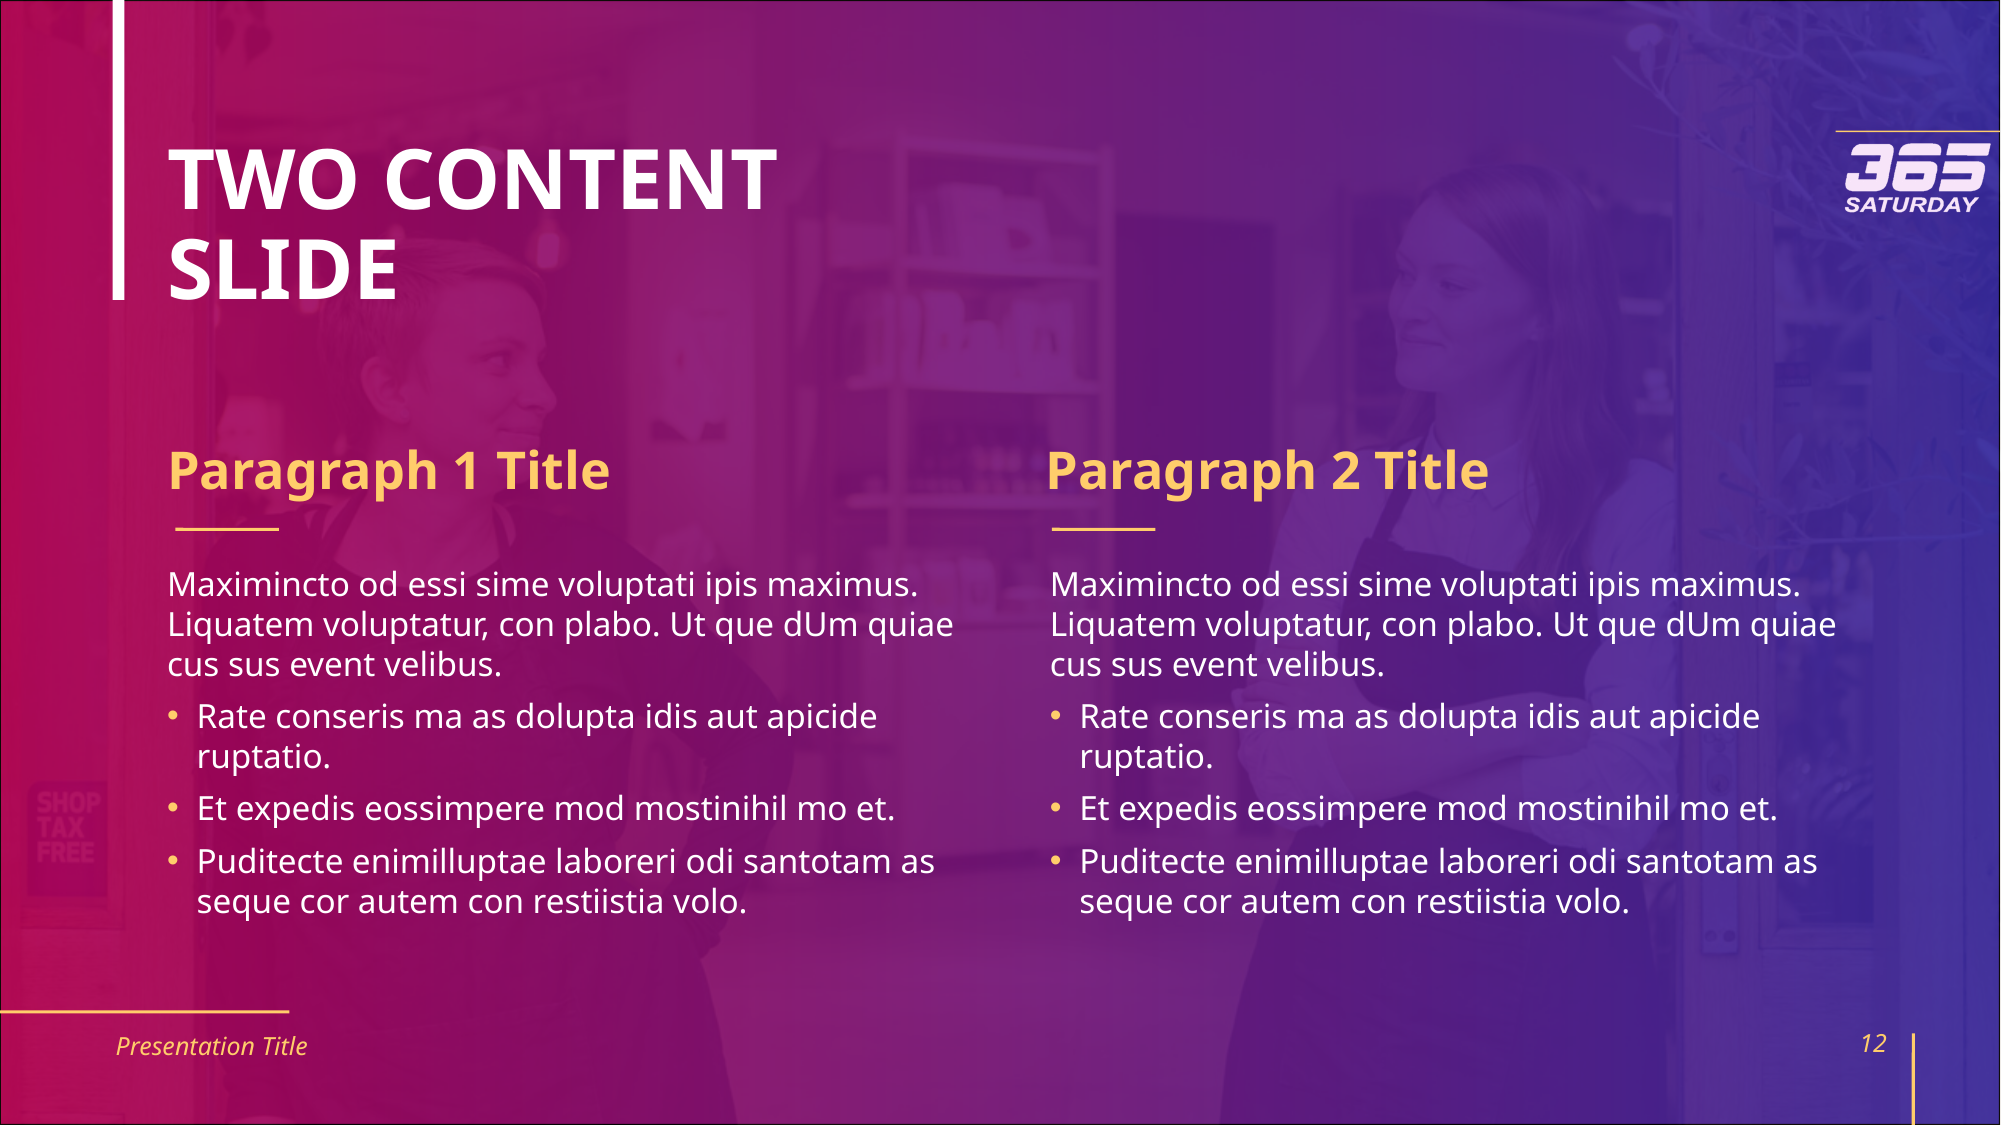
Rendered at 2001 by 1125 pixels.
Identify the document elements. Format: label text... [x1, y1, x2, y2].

text_box Presentation Title [100, 1015, 635, 1075]
text_box Paragraph 2 Title [1030, 372, 1882, 508]
picture [1838, 135, 1994, 216]
text_box Maximincto od essi sime voluptati ipis maximus. Liquatem voluptatur, con plabo. Ut que dUm quiae cus sus event velibus. Rate conseris ma as dolupta idis aut apicide ruptatio. Et expedis eossimpere mod mostinihil mo et. Puditecte enimilluptae laboreri odi santotam as seque cor autem con restiistia volo. [1035, 555, 1882, 1011]
text_box TWO CONTENT SLIDE [152, 118, 1878, 337]
text_box 1 [1451, 1015, 1902, 1075]
text_box Paragraph 1 Title [152, 372, 999, 508]
text_box Maximincto od essi sime voluptati ipis maximus. Liquatem voluptatur, con plabo. Ut que dUm quiae cus sus event velibus. Rate conseris ma as dolupta idis aut apicide ruptatio. Et expedis eossimpere mod mostinihil mo et. Puditecte enimilluptae laboreri odi santotam as seque cor autem con restiistia volo. [152, 555, 999, 1011]
